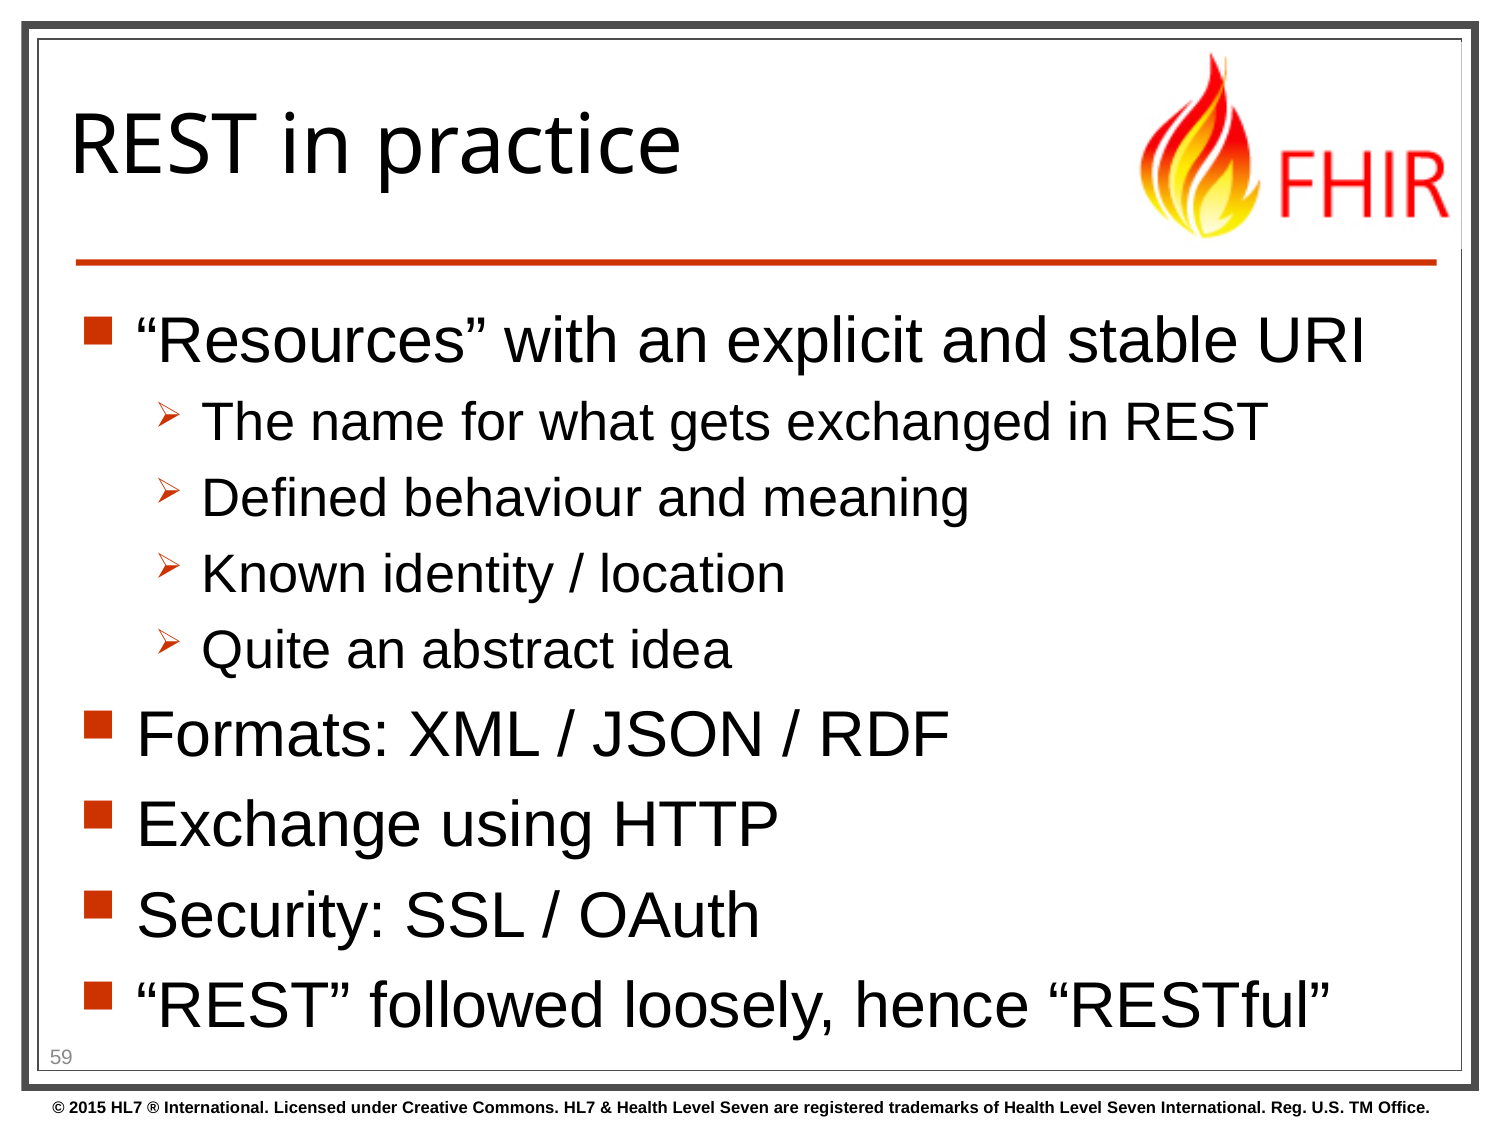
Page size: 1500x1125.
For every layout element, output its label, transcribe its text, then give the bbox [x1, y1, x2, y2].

picture [1128, 42, 1462, 249]
slide_number 59 [23, 1018, 99, 1094]
title REST in practice [53, 54, 1128, 244]
list “Resources” with an explicit and stable URI The name for what gets exchanged in REST Defined behaviour and meaning Known identity / location Quite an abstract idea Formats: XML / JSON / RDF Exchange using HTTP Security: SSL / OAuth “REST” followed loosely, hence “RESTful” [64, 290, 1402, 1030]
